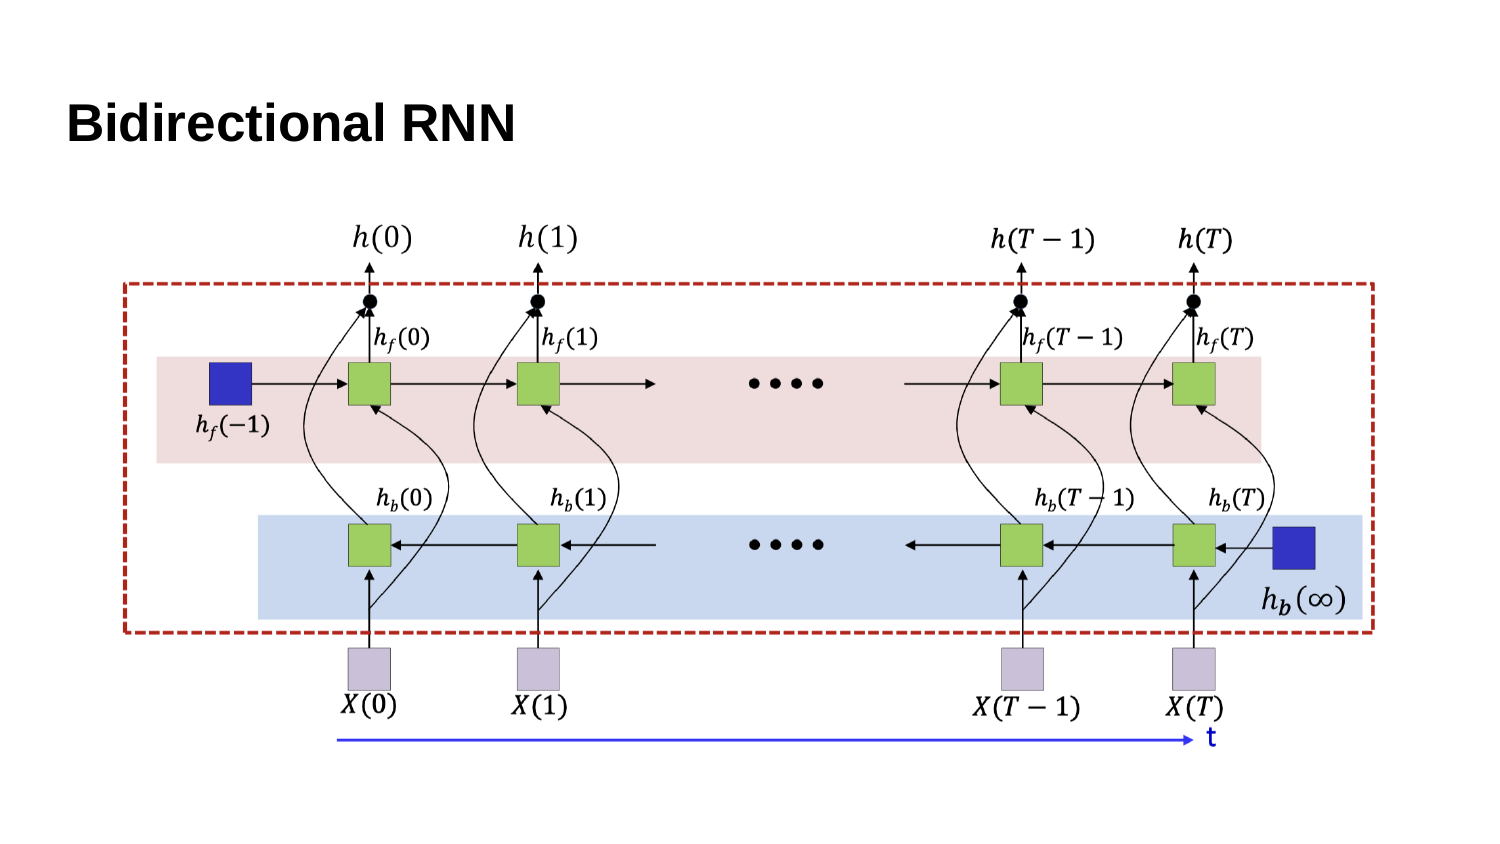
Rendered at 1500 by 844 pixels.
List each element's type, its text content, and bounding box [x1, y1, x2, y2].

title Bidirectional RNN [51, 72, 1449, 167]
picture [102, 195, 1398, 783]
